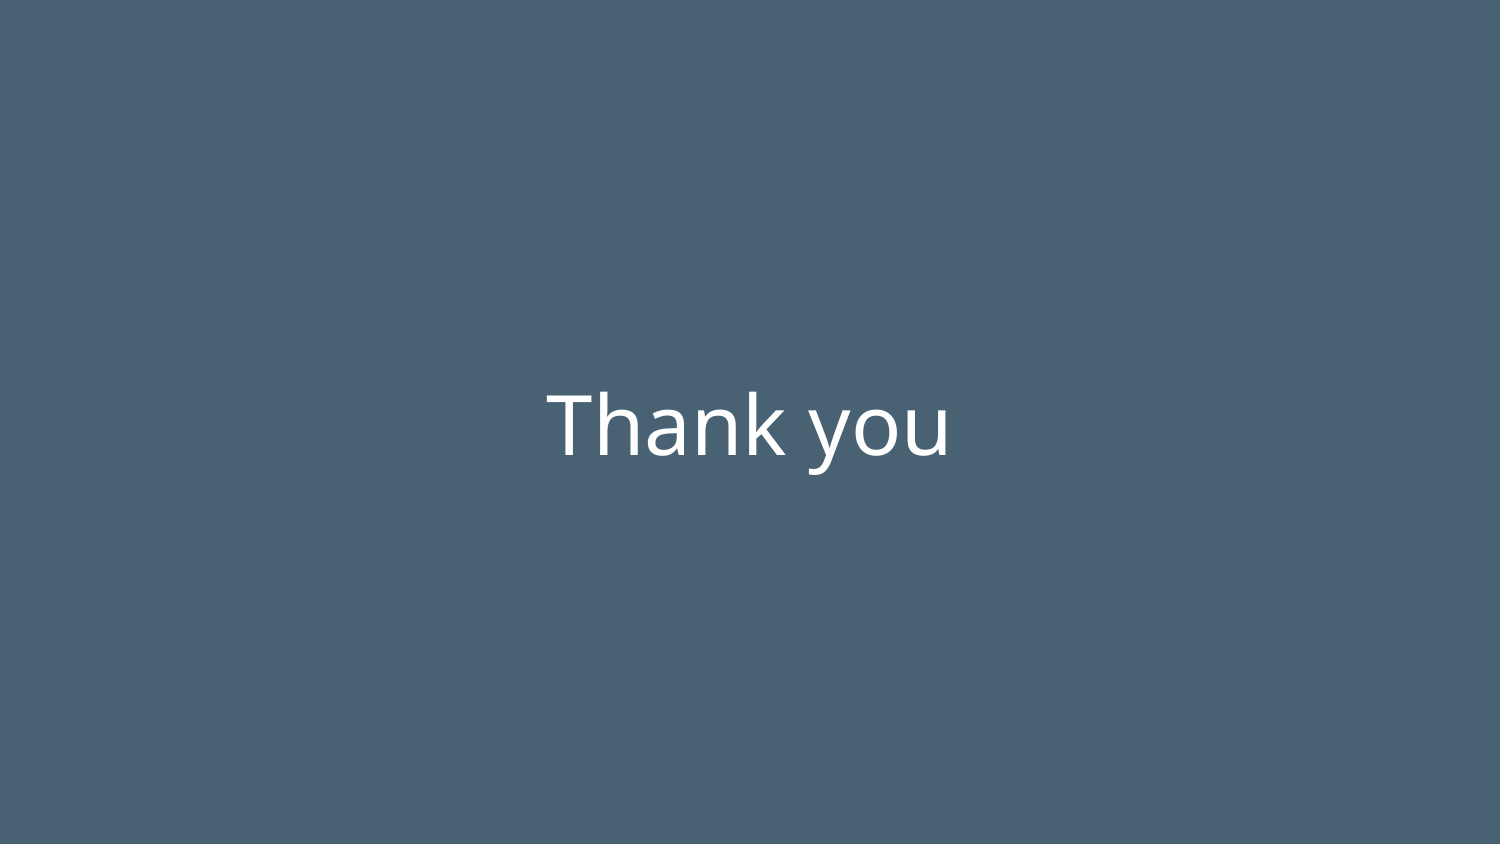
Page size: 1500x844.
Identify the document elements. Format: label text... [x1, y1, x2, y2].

text_box Thank you [123, 253, 1377, 591]
